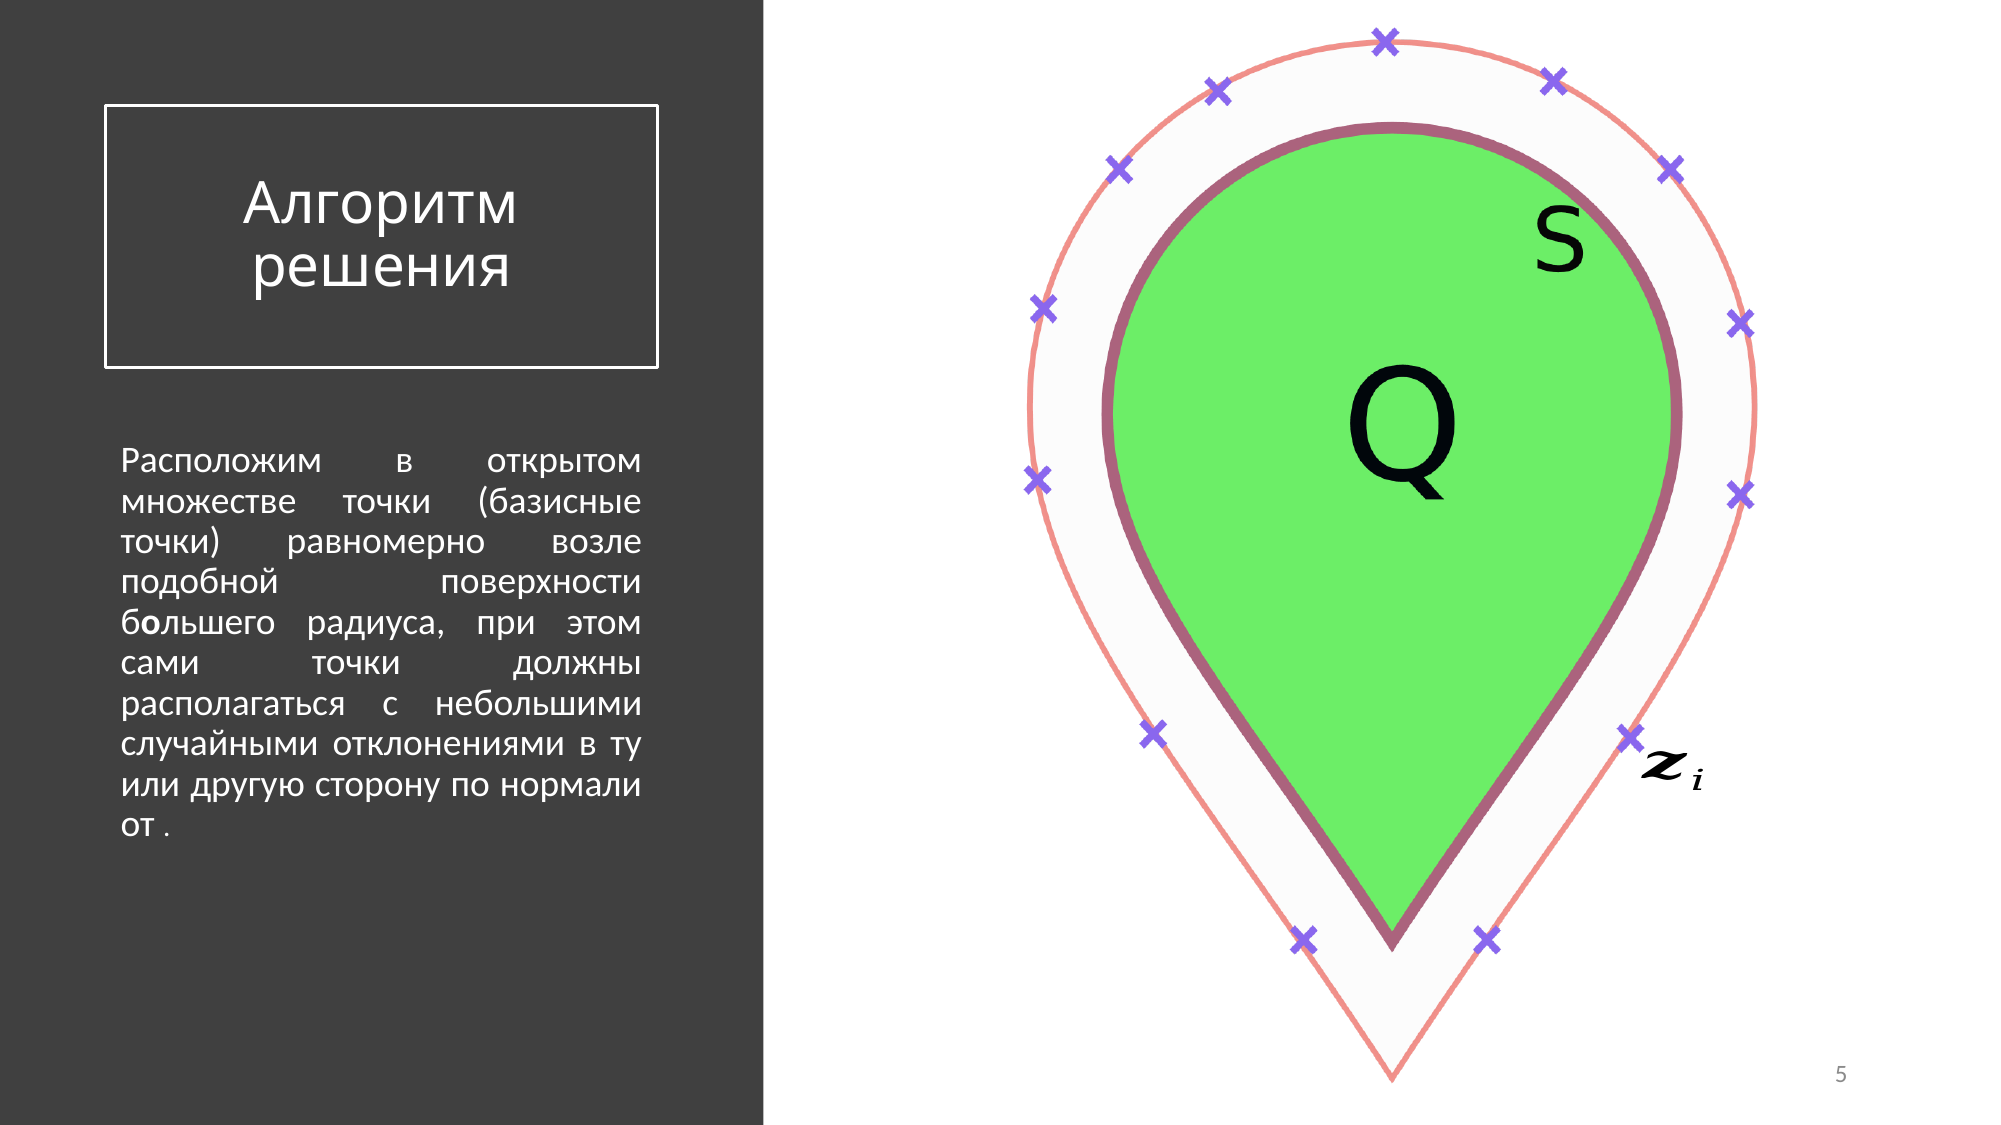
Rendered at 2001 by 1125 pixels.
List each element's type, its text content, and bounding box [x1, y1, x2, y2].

title Алгоритм решения [105, 105, 658, 368]
picture [832, 0, 1958, 1125]
text_box [0, 0, 764, 1125]
